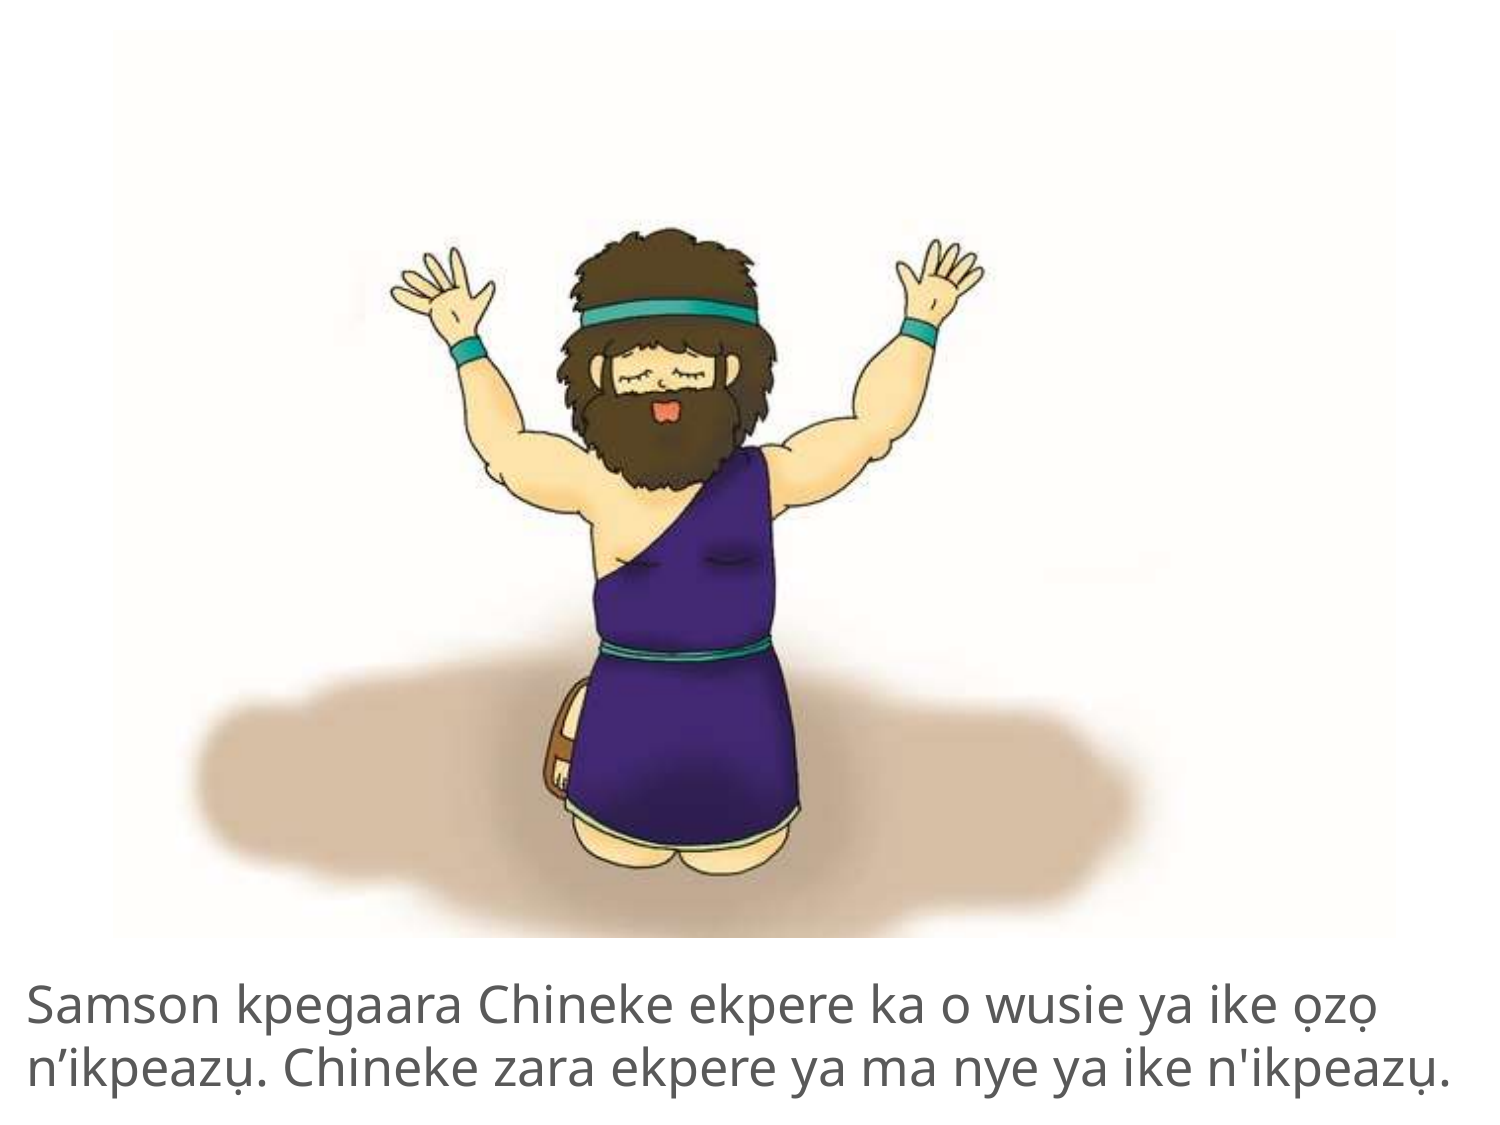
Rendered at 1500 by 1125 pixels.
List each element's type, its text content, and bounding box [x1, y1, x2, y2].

picture [113, 30, 1396, 938]
text_box Samson kpegaara Chineke ekpere ka o wusie ya ike ọzọ n’ikpeazụ. Chineke zara ekpere ya ma nye ya ike n'ikpeazụ. [11, 964, 1498, 1104]
